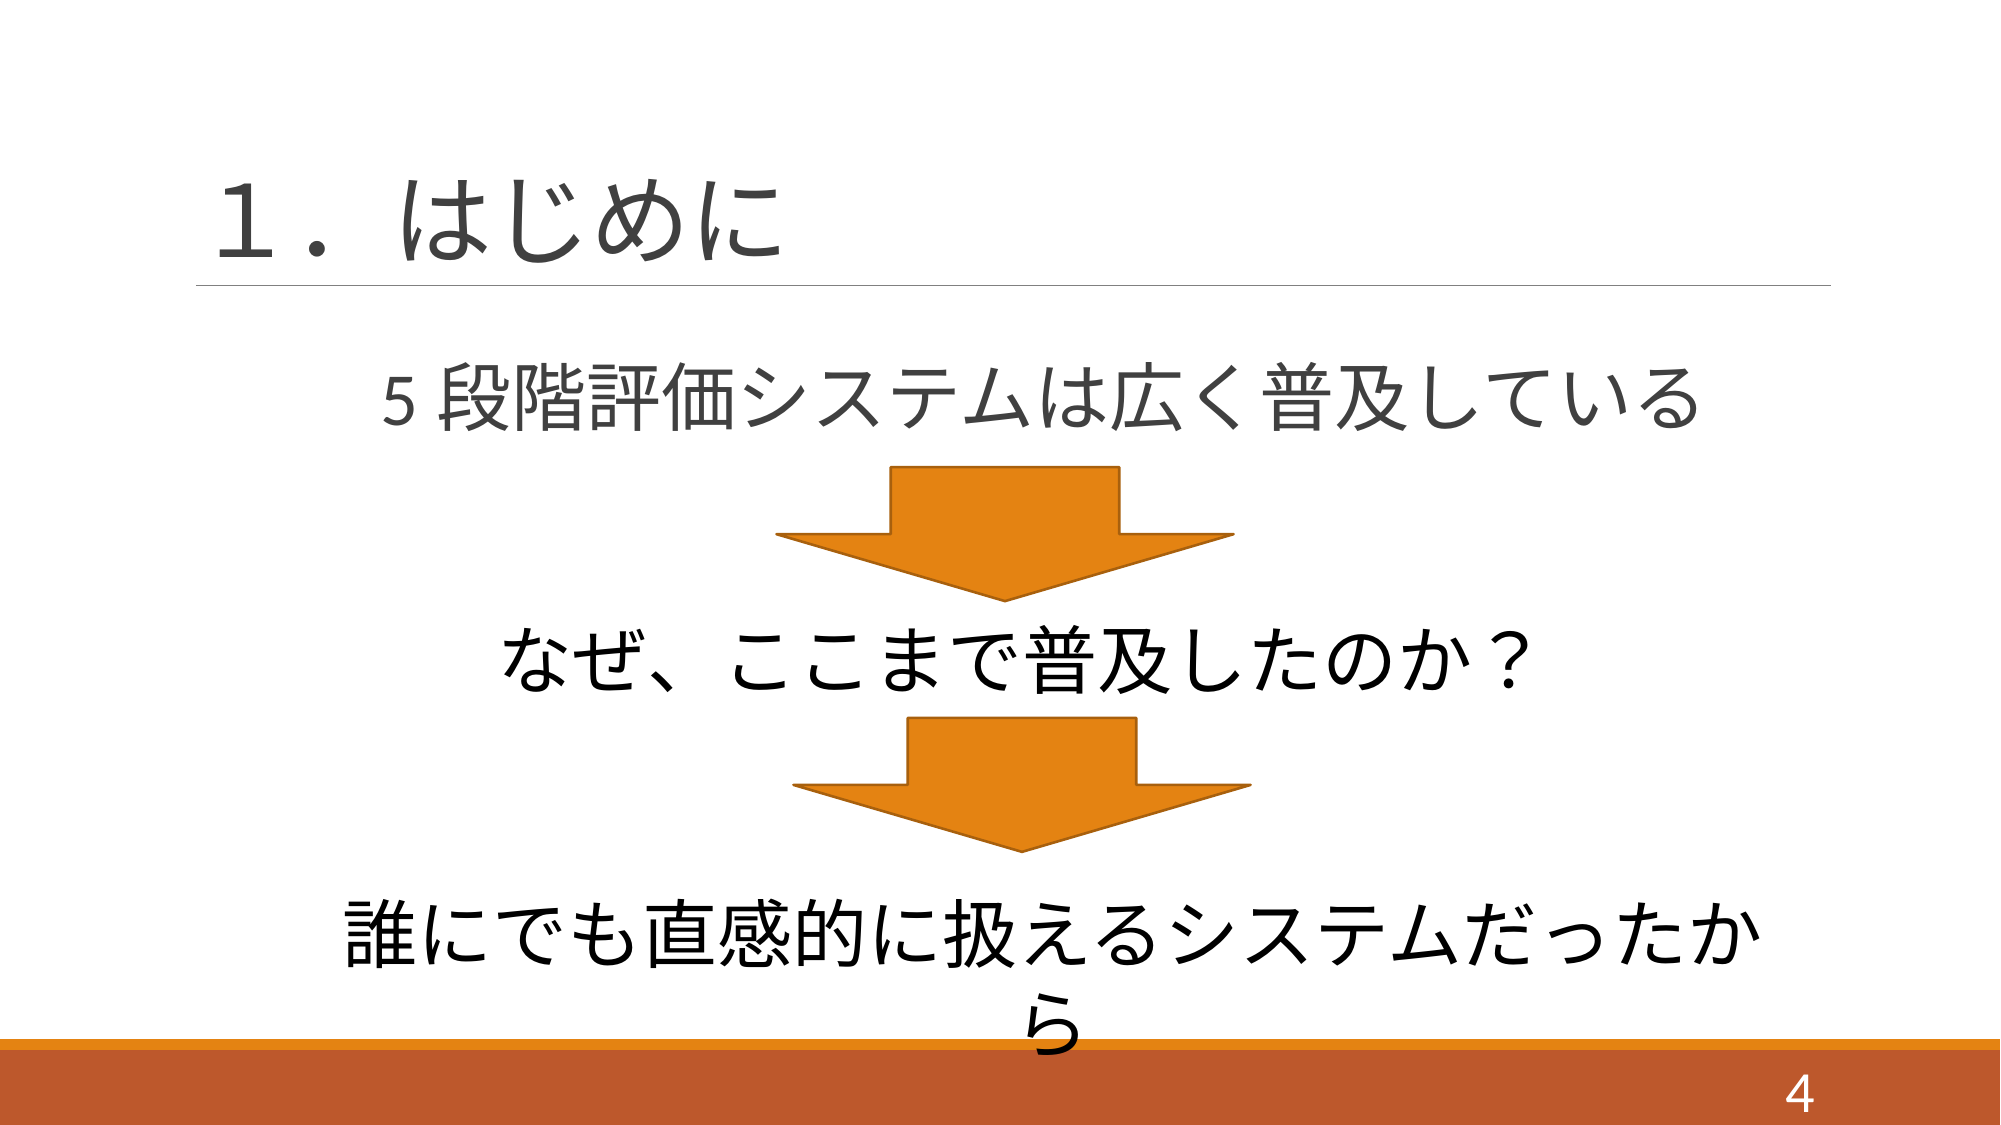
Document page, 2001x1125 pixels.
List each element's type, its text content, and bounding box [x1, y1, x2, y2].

text_box 誰にでも直感的に扱えるシステムだったから [306, 880, 1799, 1076]
text_box [775, 465, 1235, 603]
title １．はじめに [180, 47, 1830, 285]
list 5段階評価システムは広く普及している [258, 353, 1830, 1006]
slide_number 3 [1414, 1059, 1830, 1120]
text_box なぜ、ここまで普及したのか？ [394, 606, 1650, 712]
text_box [792, 716, 1252, 854]
